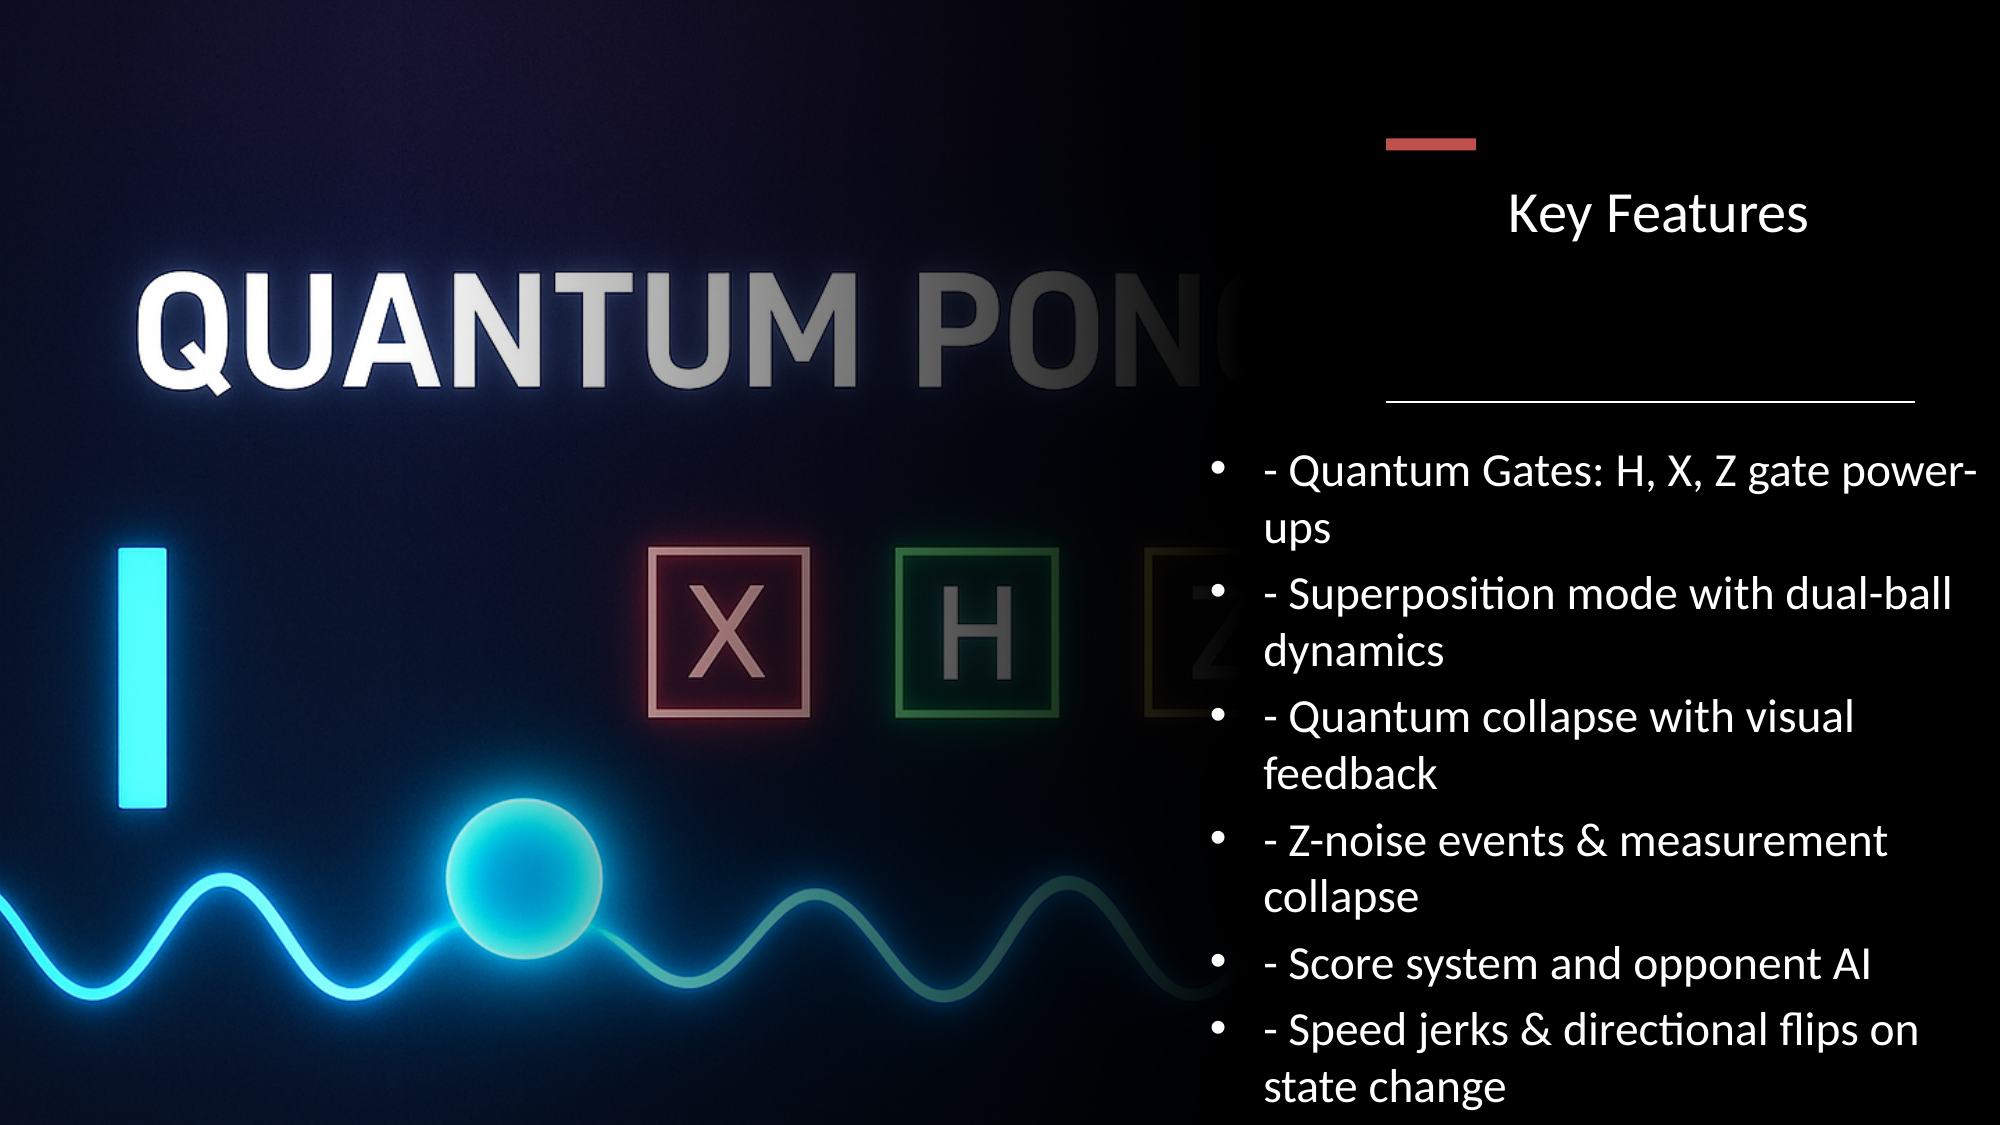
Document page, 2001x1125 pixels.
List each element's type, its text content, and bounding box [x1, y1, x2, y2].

title Key Features [1426, 153, 1942, 252]
picture [0, 0, 1423, 1125]
list - Quantum Gates: H, X, Z gate power-ups - Superposition mode with dual-ball dynamics - Quantum collapse with visual feedback - Z-noise events & measurement collapse - Score system and opponent AI - Speed jerks & directional flips on state change [1426, 431, 2000, 1125]
text_box [1423, 0, 2000, 431]
text_box [1426, 399, 1917, 404]
text_box [1426, 136, 1478, 152]
